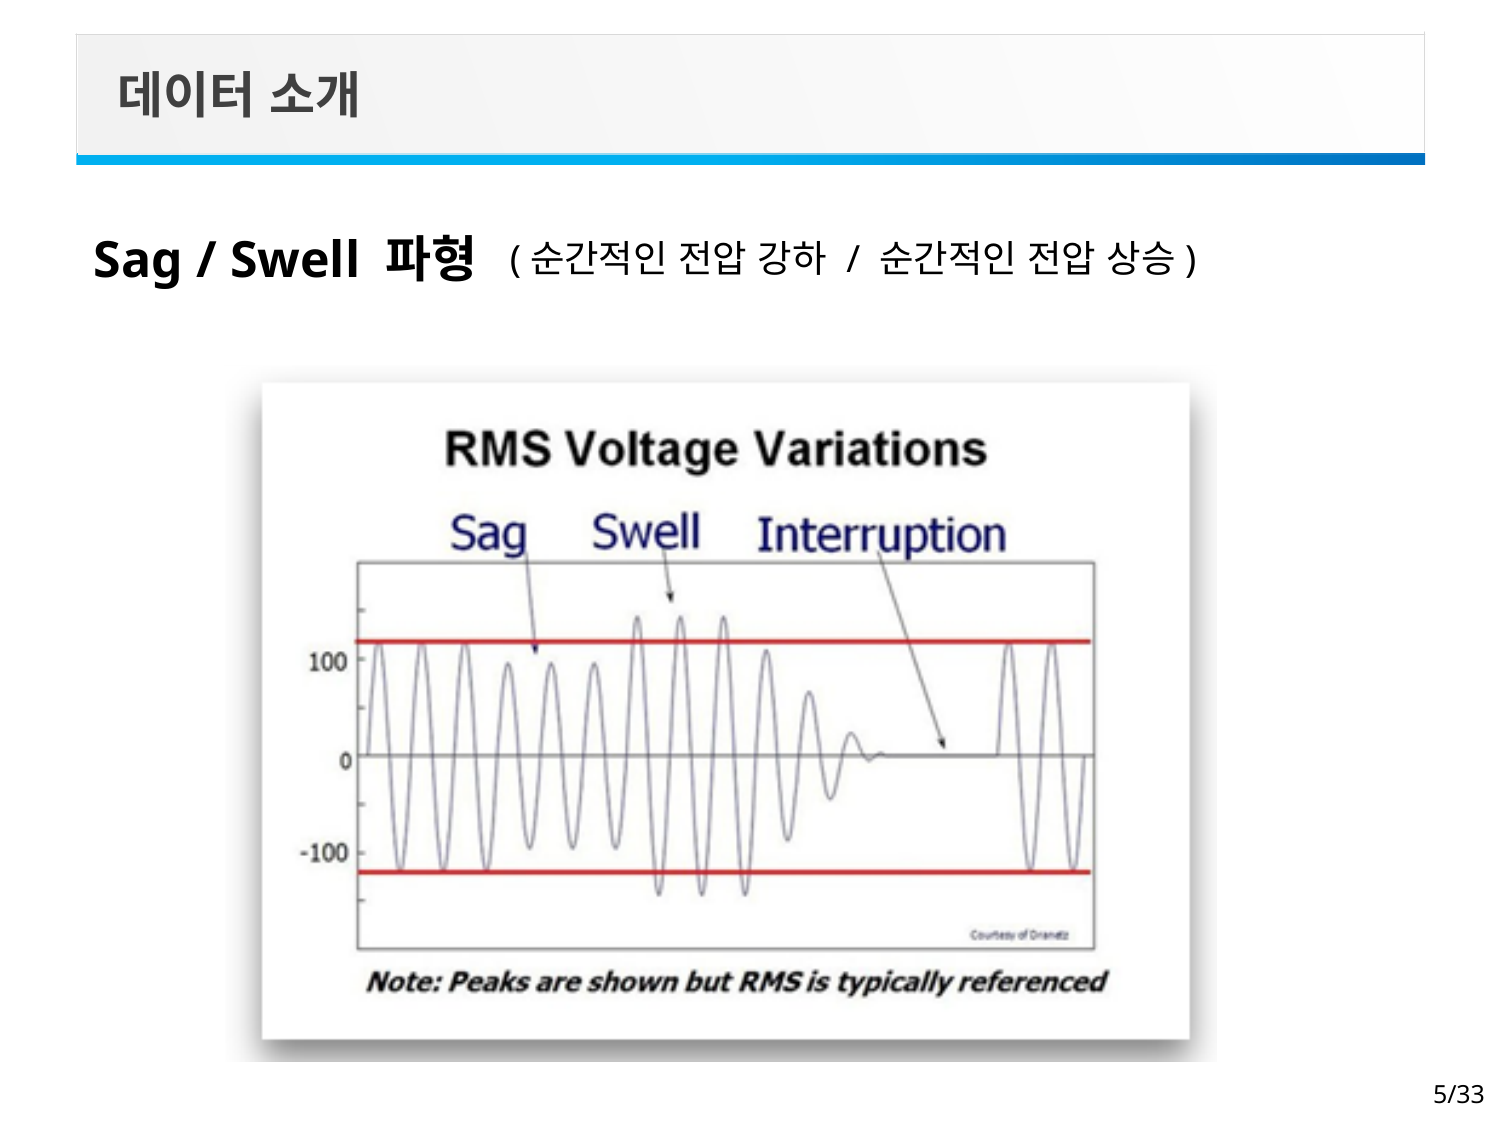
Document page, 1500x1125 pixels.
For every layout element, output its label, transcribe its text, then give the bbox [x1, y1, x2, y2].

picture [223, 364, 1217, 1063]
text_box Sag / Swell 파형 [79, 219, 493, 295]
text_box 데이터 소개 [111, 58, 1329, 130]
slide_number 5/33 [1162, 1065, 1500, 1125]
text_box (순간적인 전압 강하 / 순간적인 전압 상승) [495, 227, 1245, 288]
